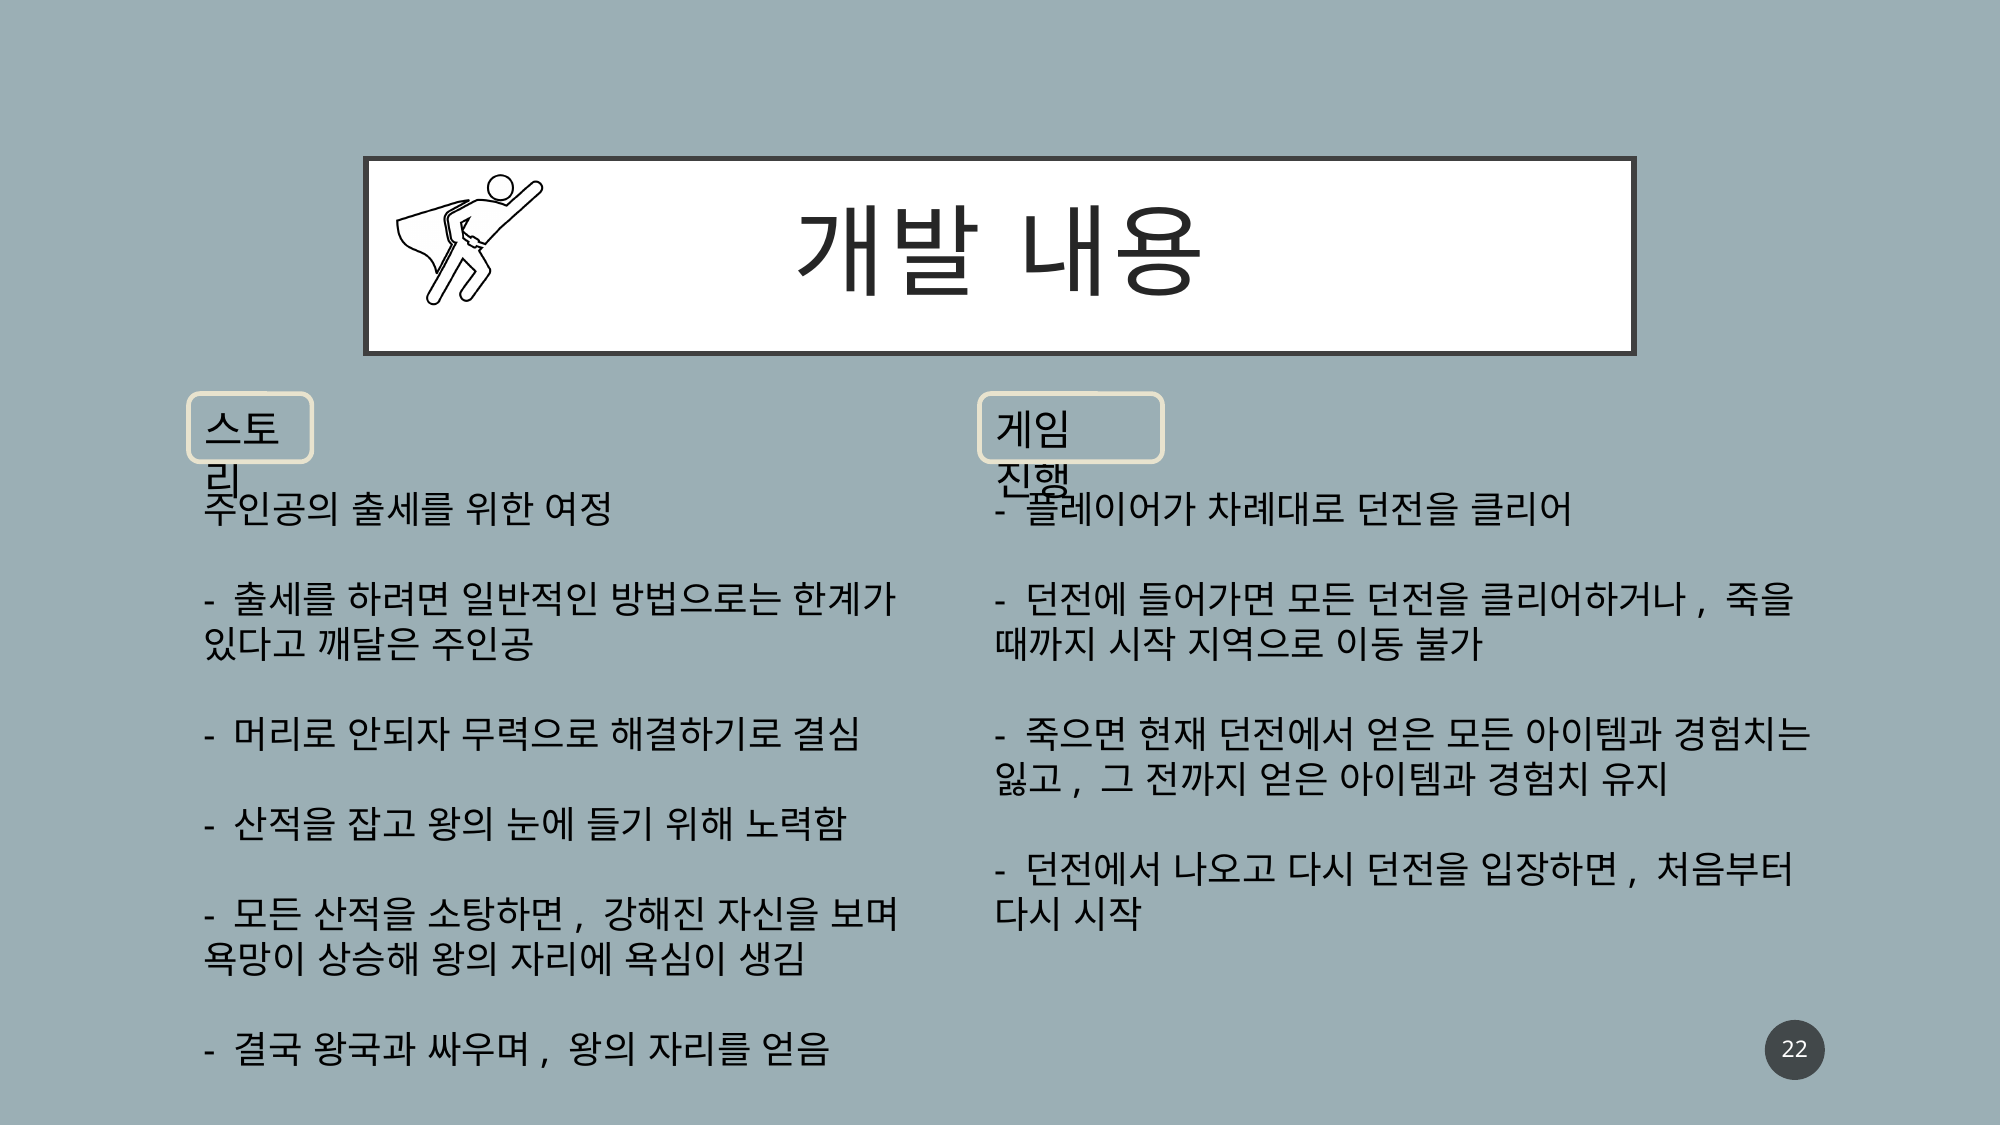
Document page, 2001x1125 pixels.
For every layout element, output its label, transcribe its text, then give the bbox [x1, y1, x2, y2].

text_box [187, 392, 313, 463]
title 개발 내용 [363, 156, 1637, 356]
slide_number 22 [1764, 1019, 1825, 1080]
text_box [978, 392, 1164, 463]
text_box 주인공의 출세를 위한 여정 - 출세를 하려면 일반적인 방법으로는 한계가 있다고 깨달은 주인공 - 머리로 안되자 무력으로 해결하기로 결심 - 산적을 잡고 왕의 눈에 들기 위해 노력함 - 모든 산적을 소탕하면, 강해진 자신을 보며 욕망이 상승해 왕의 자리에 욕심이 생김 - 결국 왕국과 싸우며, 왕의 자리를 얻음 [188, 478, 950, 1079]
picture [394, 164, 545, 315]
text_box - 플레이어가 차례대로 던전을 클리어 - 던전에 들어가면 모든 던전을 클리어하거나, 죽을 때까지 시작 지역으로 이동 불가 - 죽으면 현재 던전에서 얻은 모든 아이템과 경험치는 잃고, 그 전까지 얻은 아이템과 경험치 유지 - 던전에서 나오고 다시 던전을 입장하면, 처음부터 다시 시작 [979, 478, 1848, 989]
text_box 게임 진행 [980, 457, 1163, 511]
text_box 스토리 [189, 396, 323, 478]
